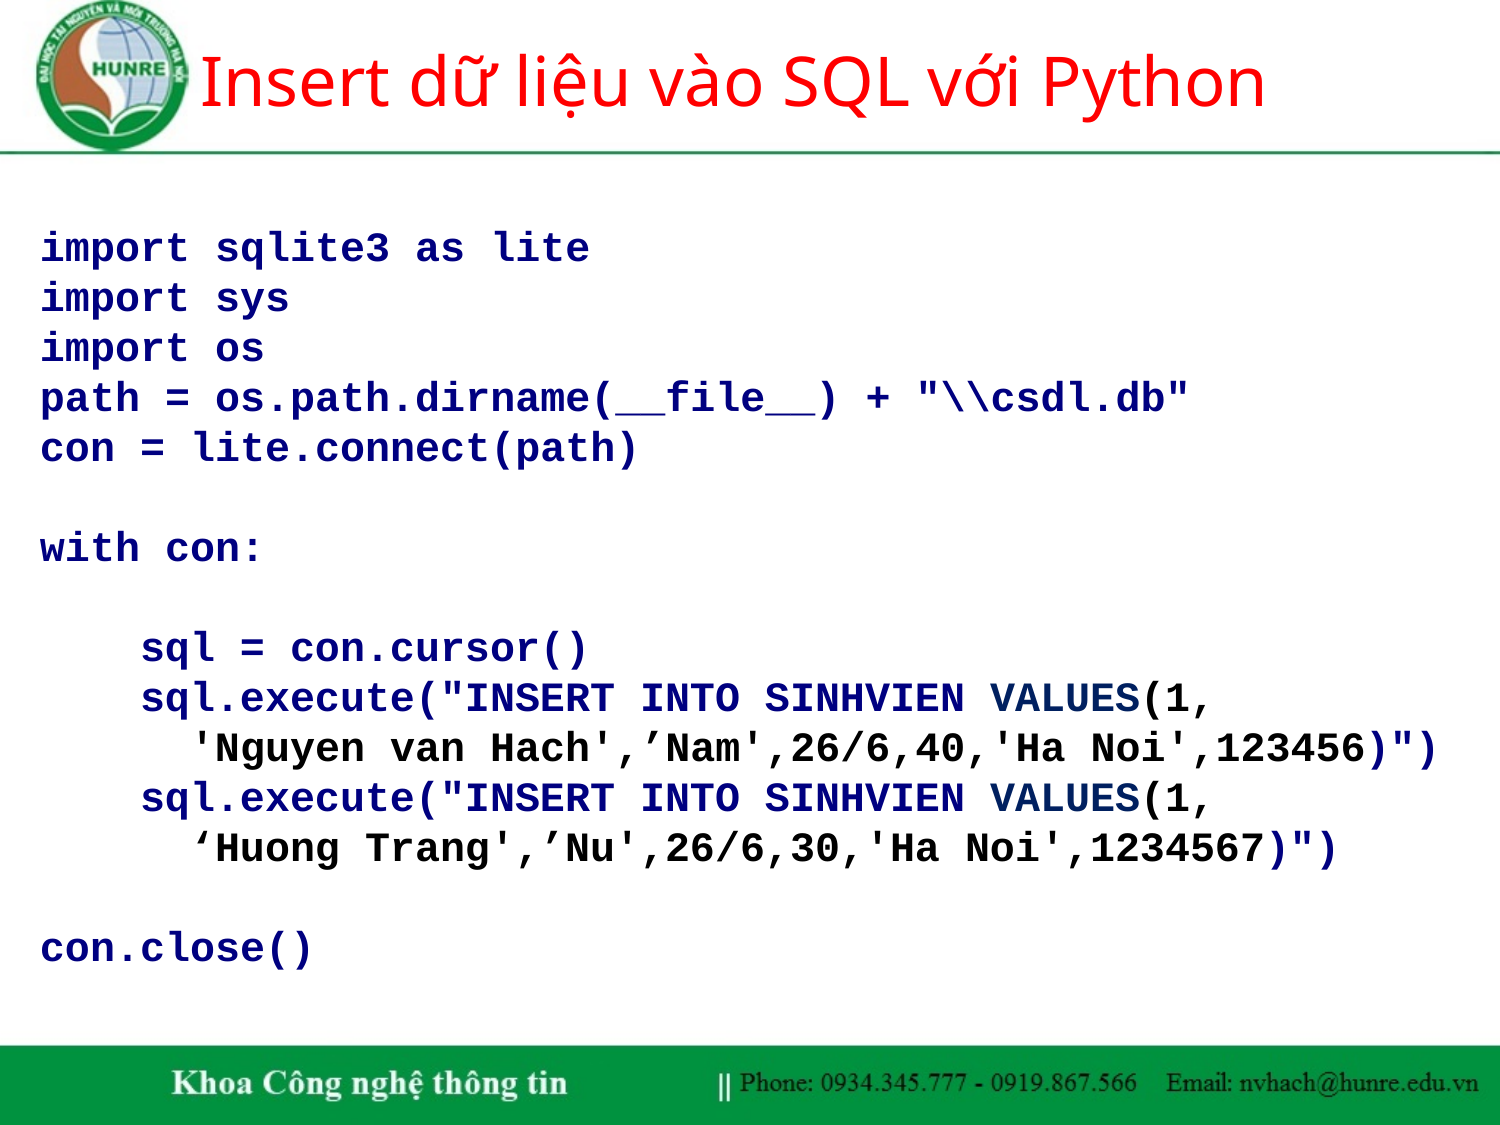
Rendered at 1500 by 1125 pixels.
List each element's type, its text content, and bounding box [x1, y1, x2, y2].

title Insert dữ liệu vào SQL với Python [200, 37, 1500, 121]
picture [0, 0, 1500, 1125]
list import sqlite3 as lite import sys import os path = os.path.dirname(__file__) + "\\csdl.db" con = lite.connect(path) with con: sql = con.cursor() sql.execute("INSERT INTO SINHVIEN VALUES(1, 'Nguyen van Hach',’Nam',26/6,40,'Ha Noi',123456)") sql.execute("INSERT INTO SINHVIEN VALUES(1, ‘Huong Trang',’Nu',26/6,30,'Ha Noi',1234567)") con.close() [24, 211, 1500, 978]
